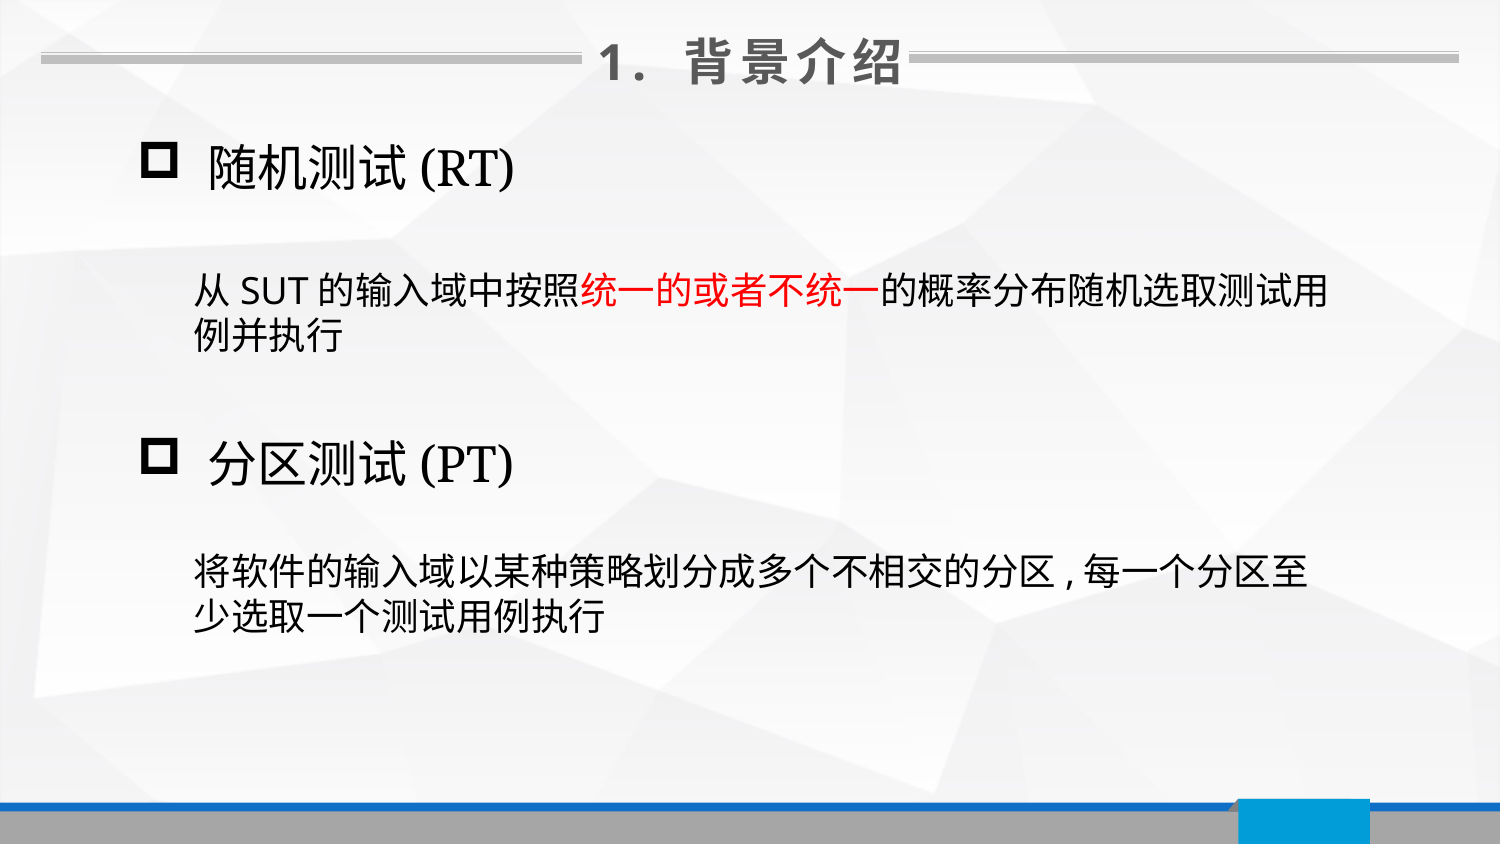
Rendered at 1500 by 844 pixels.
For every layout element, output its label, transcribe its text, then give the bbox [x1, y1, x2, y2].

picture [0, 0, 1500, 802]
text_box 随机测试(RT) [122, 128, 712, 204]
text_box 将软件的输入域以某种策略划分成多个不相交的分区,每一个分区至少选取一个测试用例执行 [178, 540, 1349, 646]
text_box 从SUT的输入域中按照统一的或者不统一的概率分布随机选取测试用例并执行 [178, 259, 1349, 410]
text_box 分区测试(PT) [122, 425, 712, 501]
text_box 1. 背景介绍 [577, 23, 923, 98]
